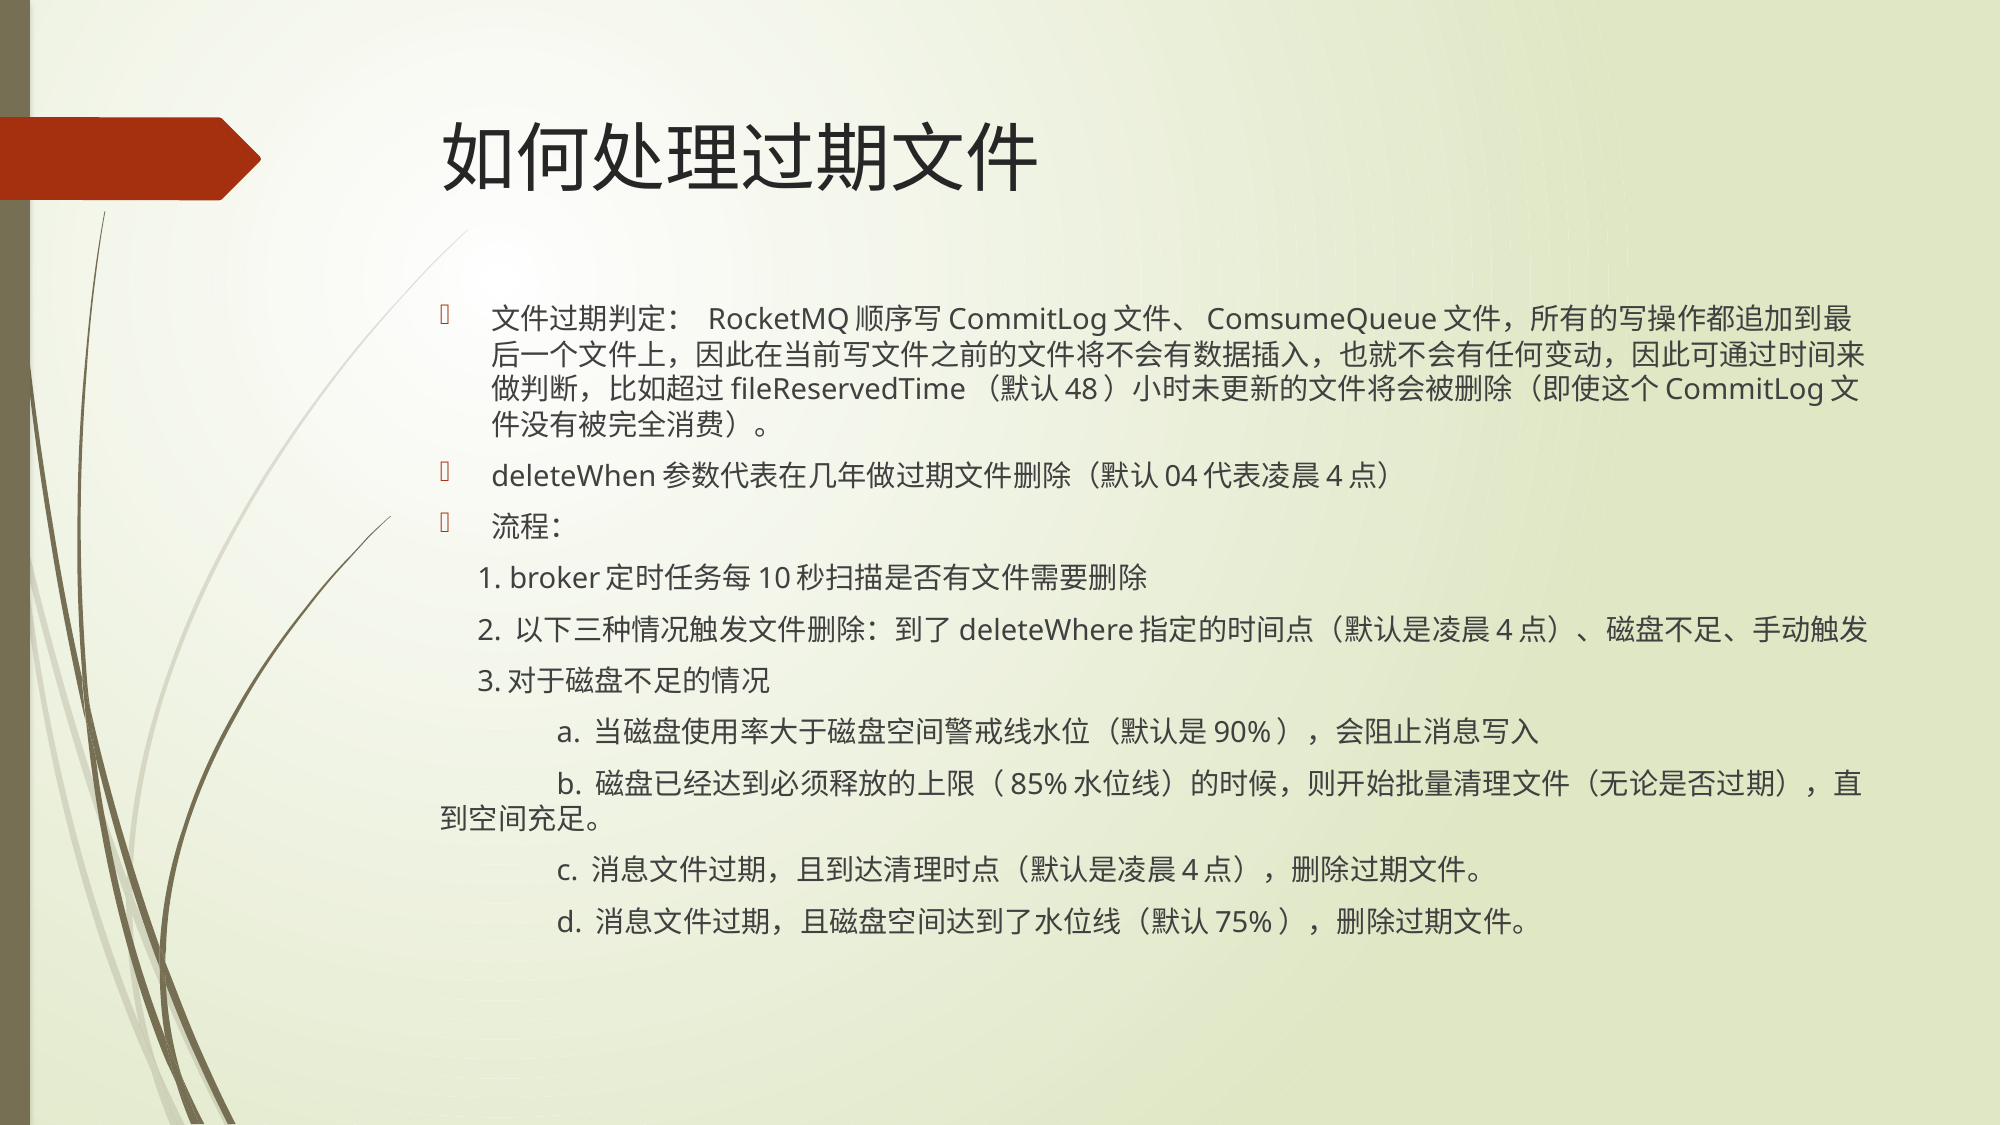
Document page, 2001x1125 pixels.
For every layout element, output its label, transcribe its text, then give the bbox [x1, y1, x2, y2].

list 文件过期判定： RocketMQ顺序写CommitLog文件、ComsumeQueue文件，所有的写操作都追加到最后一个文件上，因此在当前写文件之前的文件将不会有数据插入，也就不会有任何变动，因此可通过时间来做判断，比如超过fileReservedTime（默认48）小时未更新的文件将会被删除（即使这个CommitLog文件没有被完全消费）。 deleteWhen参数代表在几年做过期文件删除（默认04代表凌晨4点） 流程： 1. broker定时任务每10秒扫描是否有文件需要删除 2. 以下三种情况触发文件删除：到了deleteWhere指定的时间点（默认是凌晨4点）、磁盘不足、手动触发 3.对于磁盘不足的情况 a. 当磁盘使用率大于磁盘空间警戒线水位（默认是90%），会阻止消息写入 b. 磁盘已经达到必须释放的上限（85%水位线）的时候，则开始批量清理文件（无论是否过期），直到空间充足。 c. 消息文件过期，且到达清理时点（默认是凌晨4点），删除过期文件。 d. 消息文件过期，且磁盘空间达到了水位线（默认75%），删除过期文件。 [424, 293, 1888, 970]
title 如何处理过期文件 [425, 102, 1888, 293]
